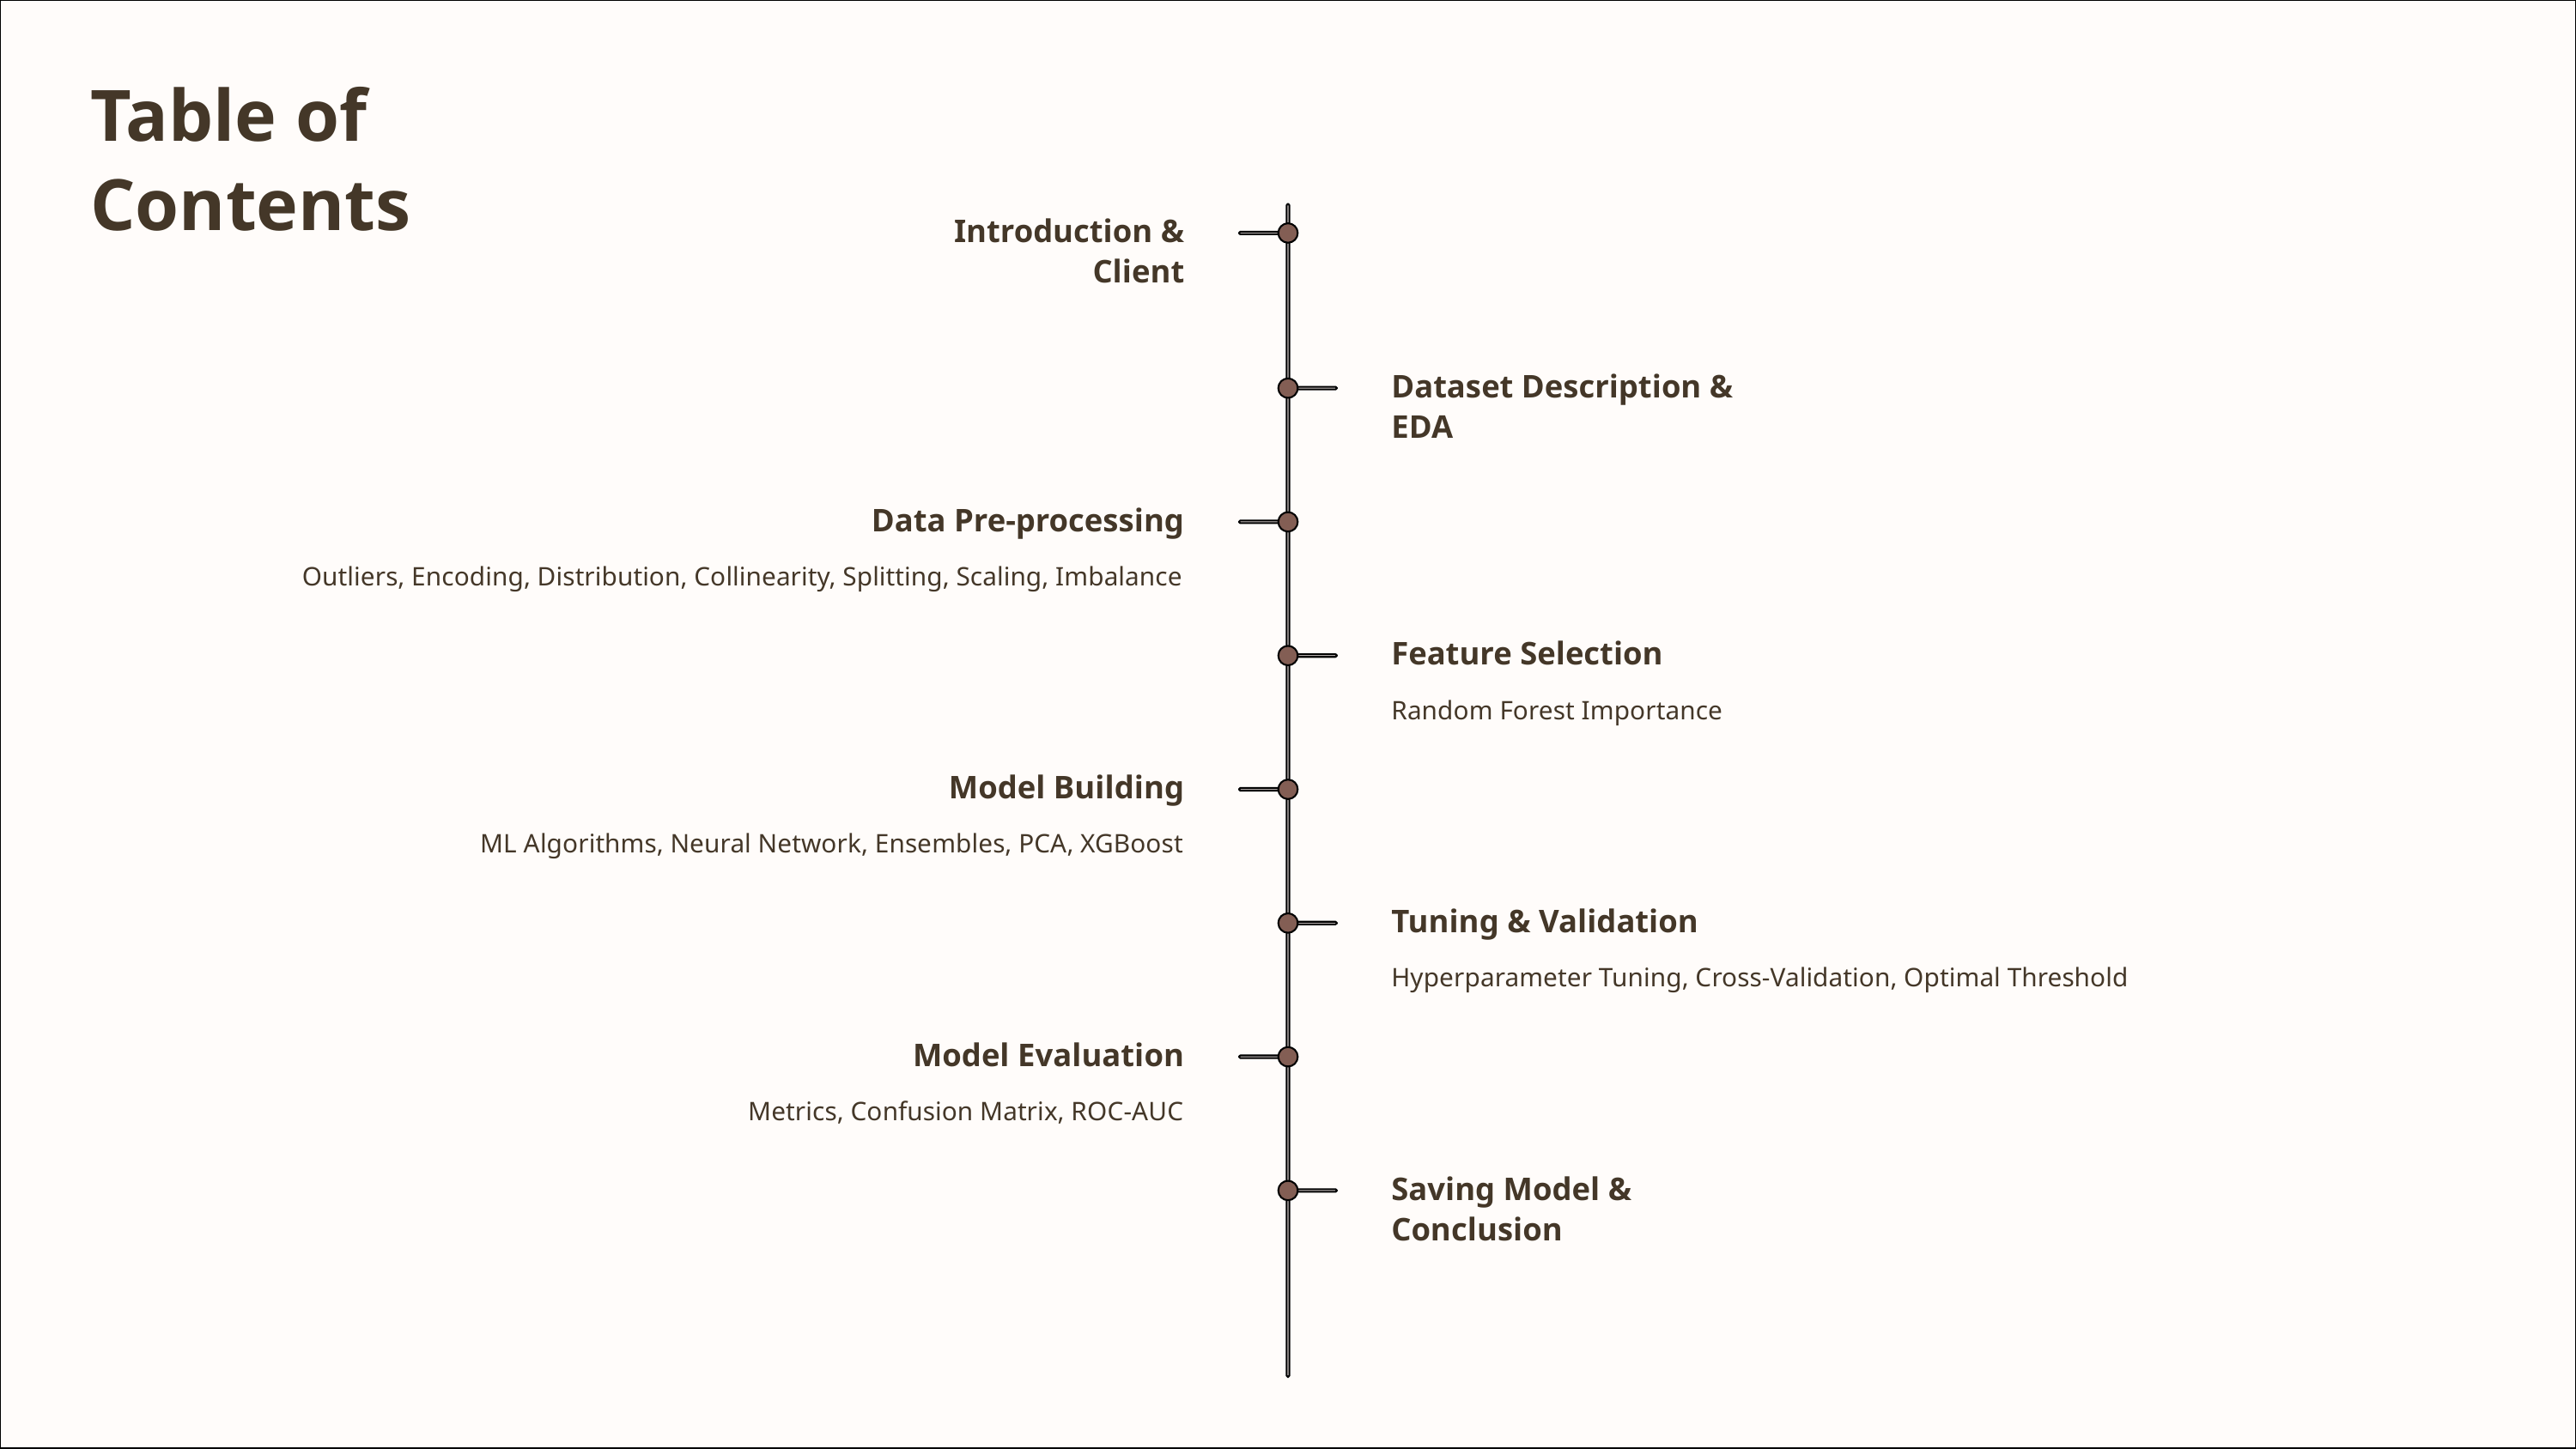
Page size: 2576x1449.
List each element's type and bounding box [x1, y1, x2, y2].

text_box [1238, 520, 1273, 524]
text_box [1302, 921, 1338, 925]
text_box [1278, 512, 1298, 532]
text_box [1278, 222, 1298, 243]
text_box [1286, 806, 1290, 912]
text_box [1278, 779, 1298, 799]
text_box [1278, 912, 1298, 933]
text_box [0, 0, 2576, 1449]
text_box [1278, 378, 1298, 398]
text_box [1286, 405, 1290, 510]
text_box [1302, 386, 1338, 390]
text_box [1238, 787, 1273, 791]
text_box [1278, 646, 1298, 666]
text_box [1286, 1074, 1290, 1179]
text_box [1302, 1189, 1338, 1192]
text_box [1302, 653, 1338, 658]
text_box [1286, 203, 1290, 221]
text_box [1286, 672, 1290, 778]
text_box [1238, 231, 1273, 235]
text_box [1286, 1208, 1290, 1378]
text_box [1238, 1055, 1273, 1058]
text_box [1286, 941, 1290, 1046]
text_box [1286, 540, 1290, 644]
text_box [1278, 1046, 1298, 1067]
text_box [1278, 1180, 1298, 1201]
text_box [1286, 250, 1290, 377]
